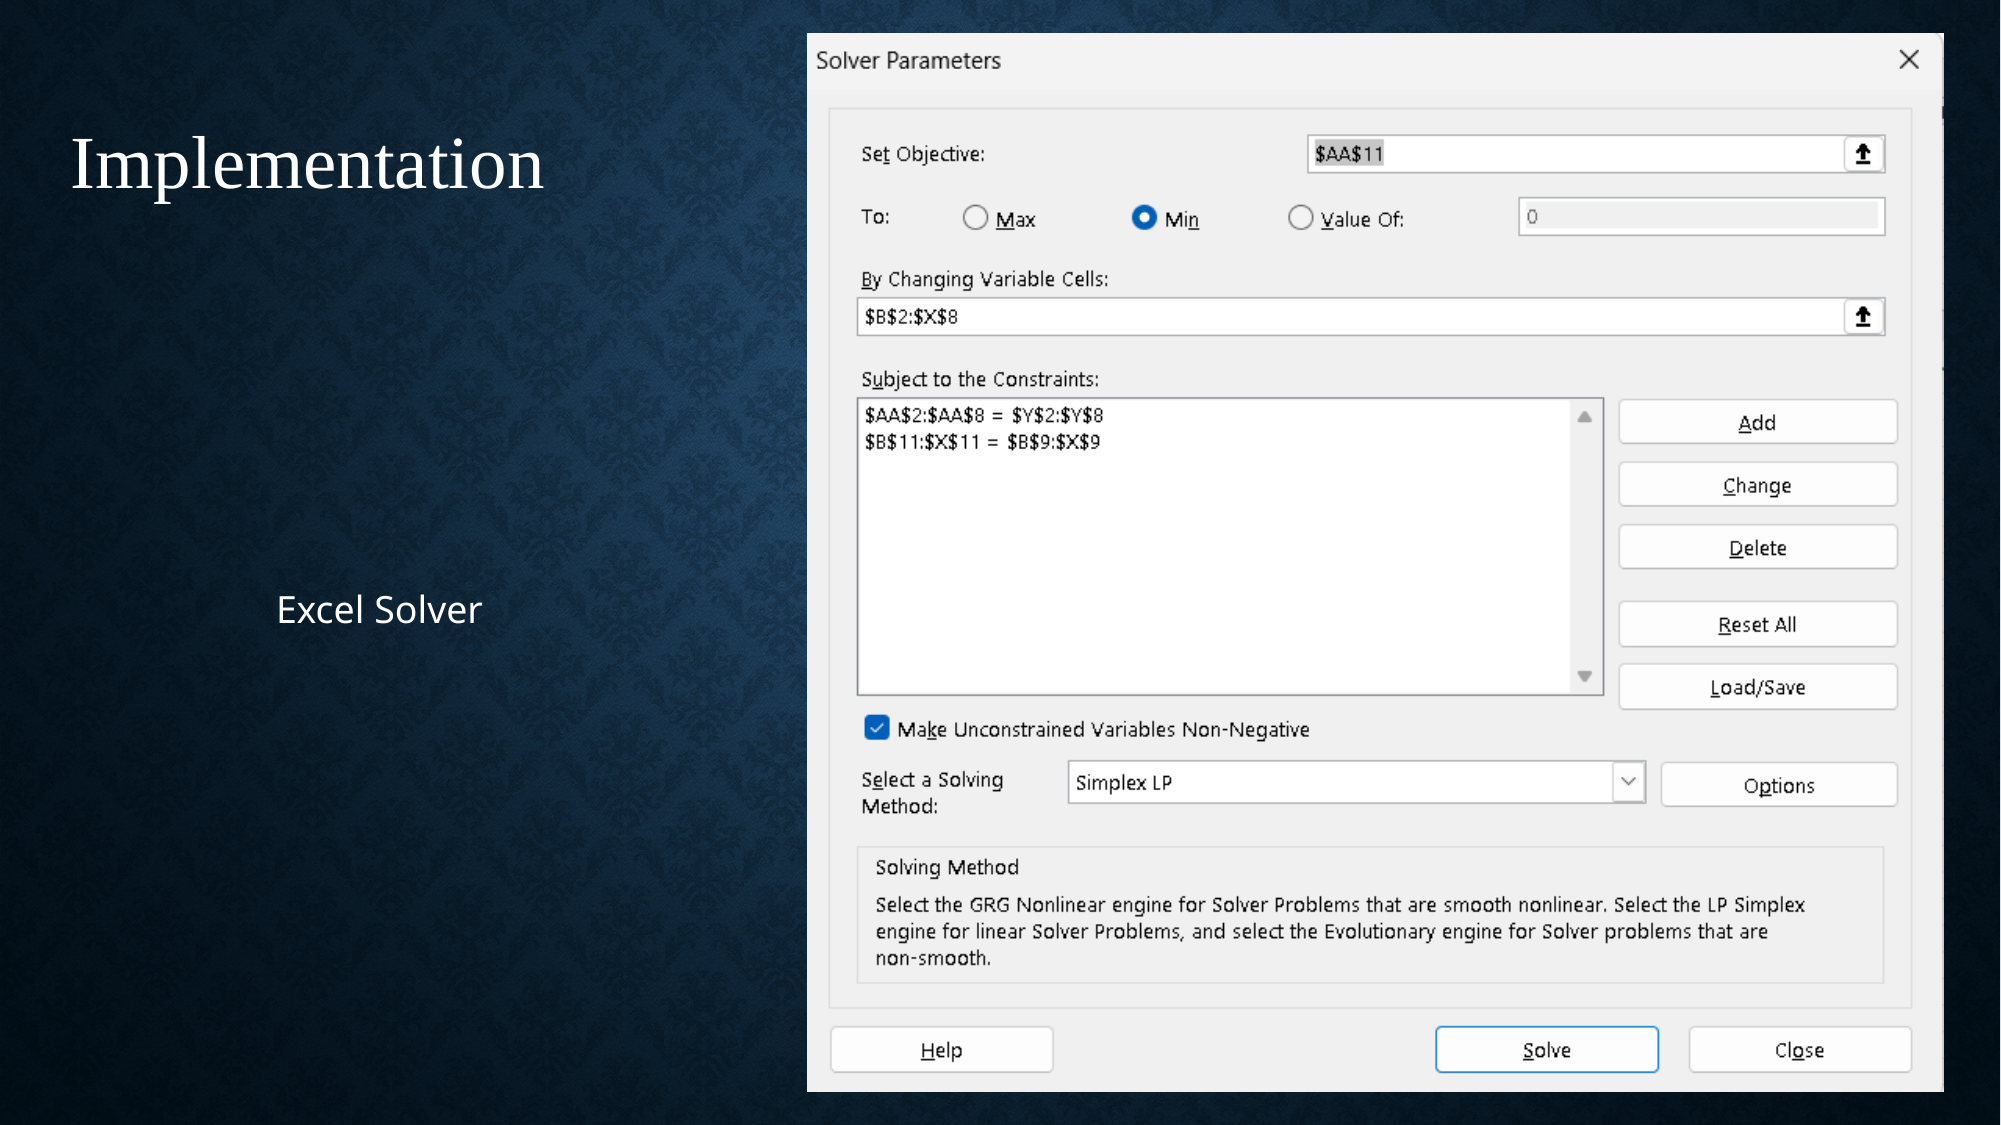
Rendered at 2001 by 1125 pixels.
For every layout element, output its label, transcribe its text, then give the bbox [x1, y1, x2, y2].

text_box Excel Solver [261, 578, 800, 639]
text_box Implementation [56, 57, 800, 212]
picture [807, 33, 1945, 1092]
